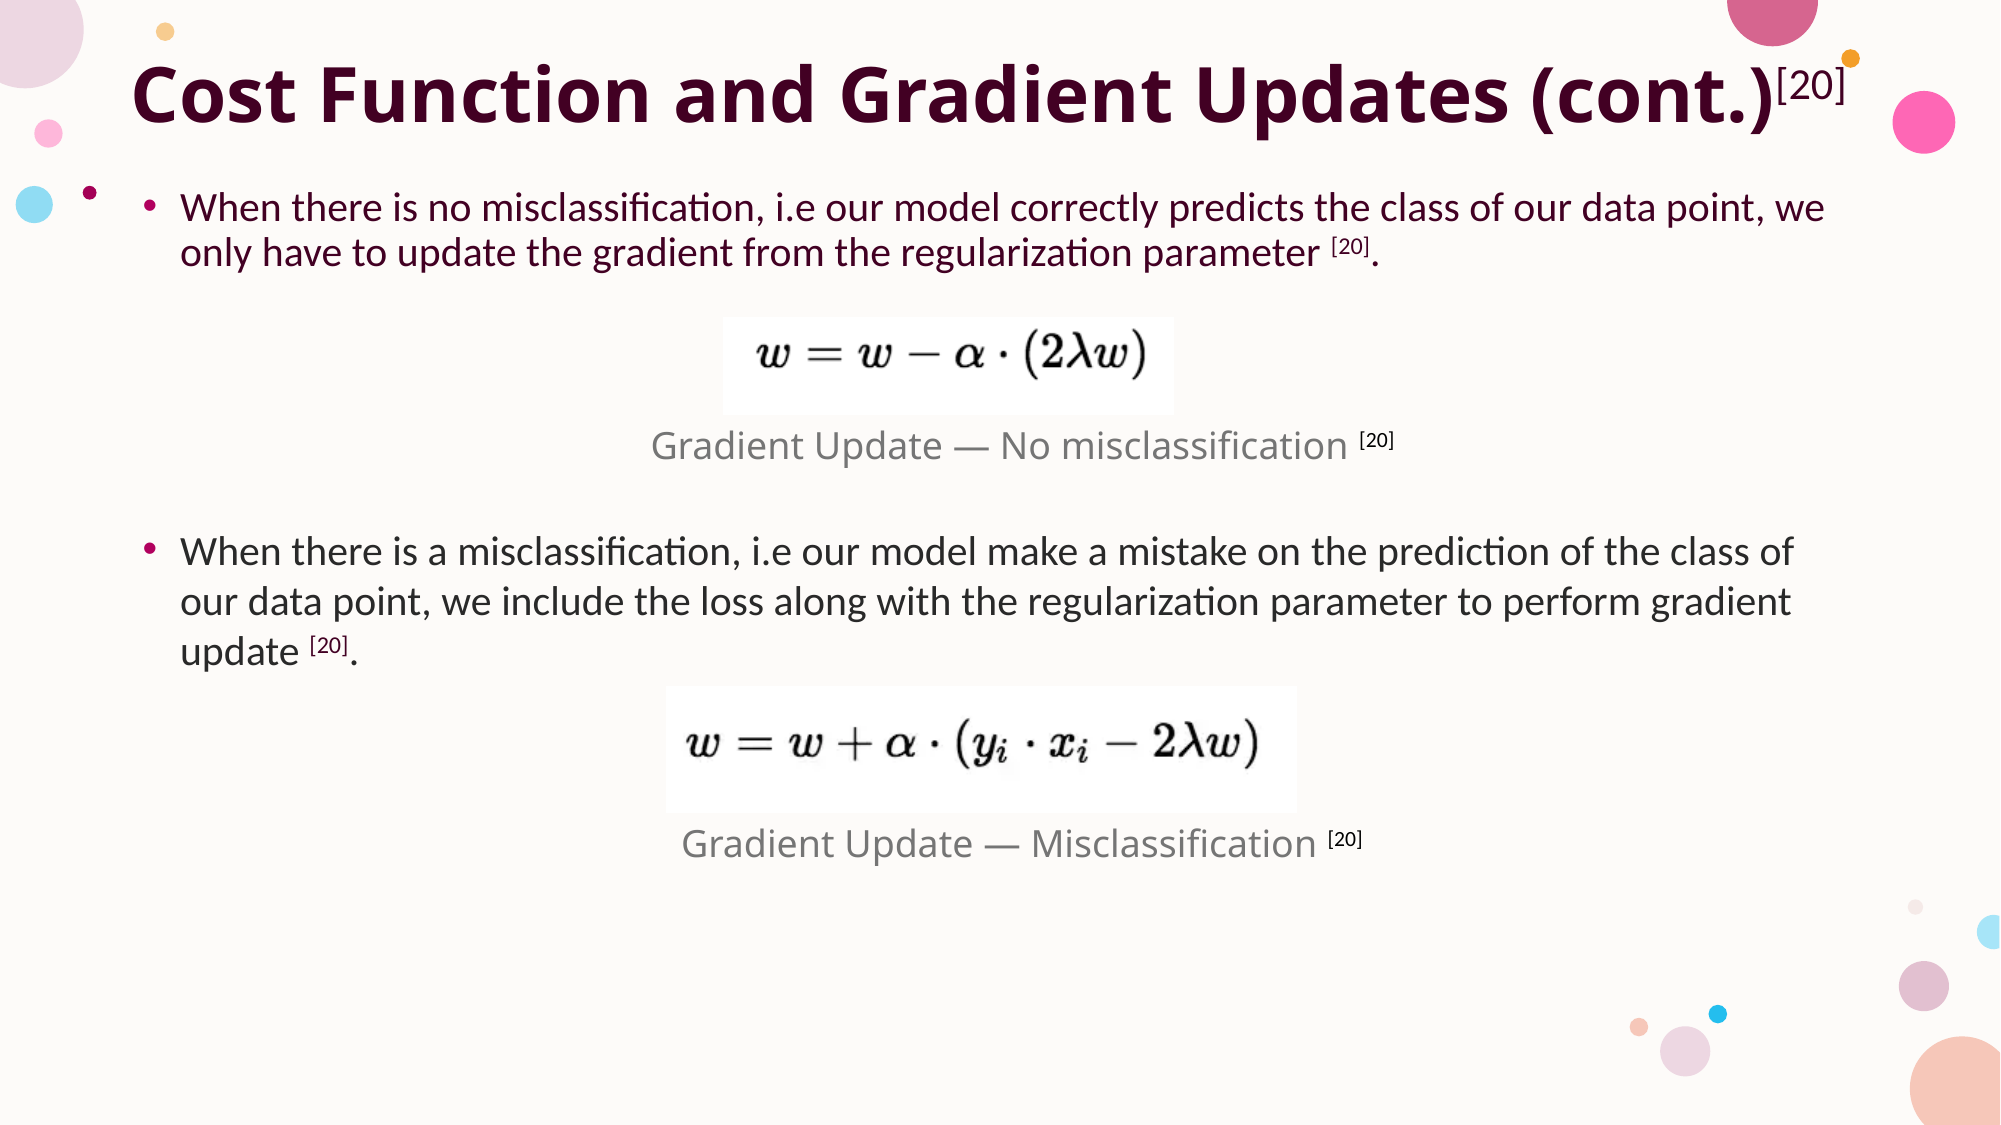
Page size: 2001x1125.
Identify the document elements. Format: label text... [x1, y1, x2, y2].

text_box Cost Function and Gradient Updates (cont.)[20] [115, 18, 1963, 177]
picture [723, 317, 1174, 415]
list When there is no misclassification, i.e our model correctly predicts the class of our data point, we only have to update the gradient from the regularization parameter [20]. When there is a misclassification, i.e our model make a mistake on the prediction of the class of our data point, we include the loss along with the regularization parameter to perform gradient update [20]. [127, 178, 1877, 1099]
text_box Gradient Update — Misclassification [20] [666, 812, 1381, 873]
text_box Gradient Update — No misclassification [20] [635, 414, 1442, 475]
picture [665, 686, 1297, 813]
text_box [774, 524, 1225, 586]
